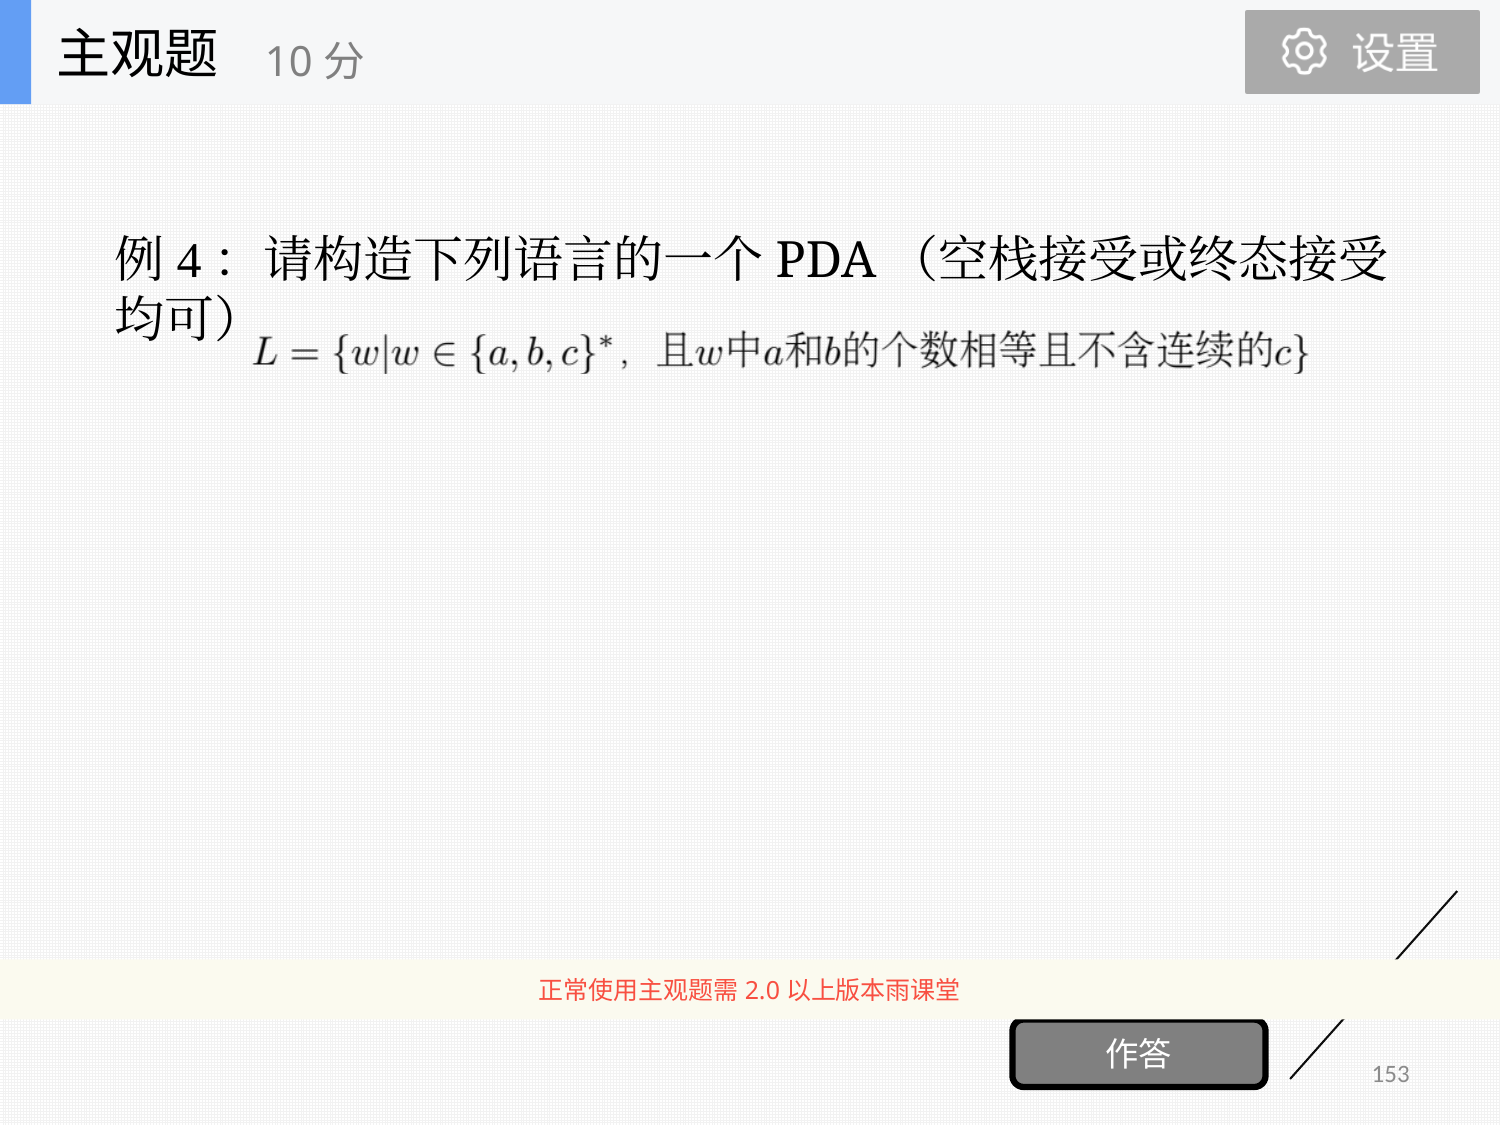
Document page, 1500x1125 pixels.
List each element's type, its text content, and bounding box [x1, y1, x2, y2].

picture [237, 318, 1326, 379]
text_box 作答 [1010, 1022, 1268, 1090]
text_box 例4：请构造下列语言的一个PDA（空栈接受或终态接受均可） [99, 219, 1450, 355]
text_box 正常使用主观题需2.0以上版本雨课堂 [0, 957, 1500, 1022]
slide_number 153 [1074, 1042, 1425, 1103]
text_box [0, 0, 1500, 105]
picture [1245, 10, 1480, 94]
